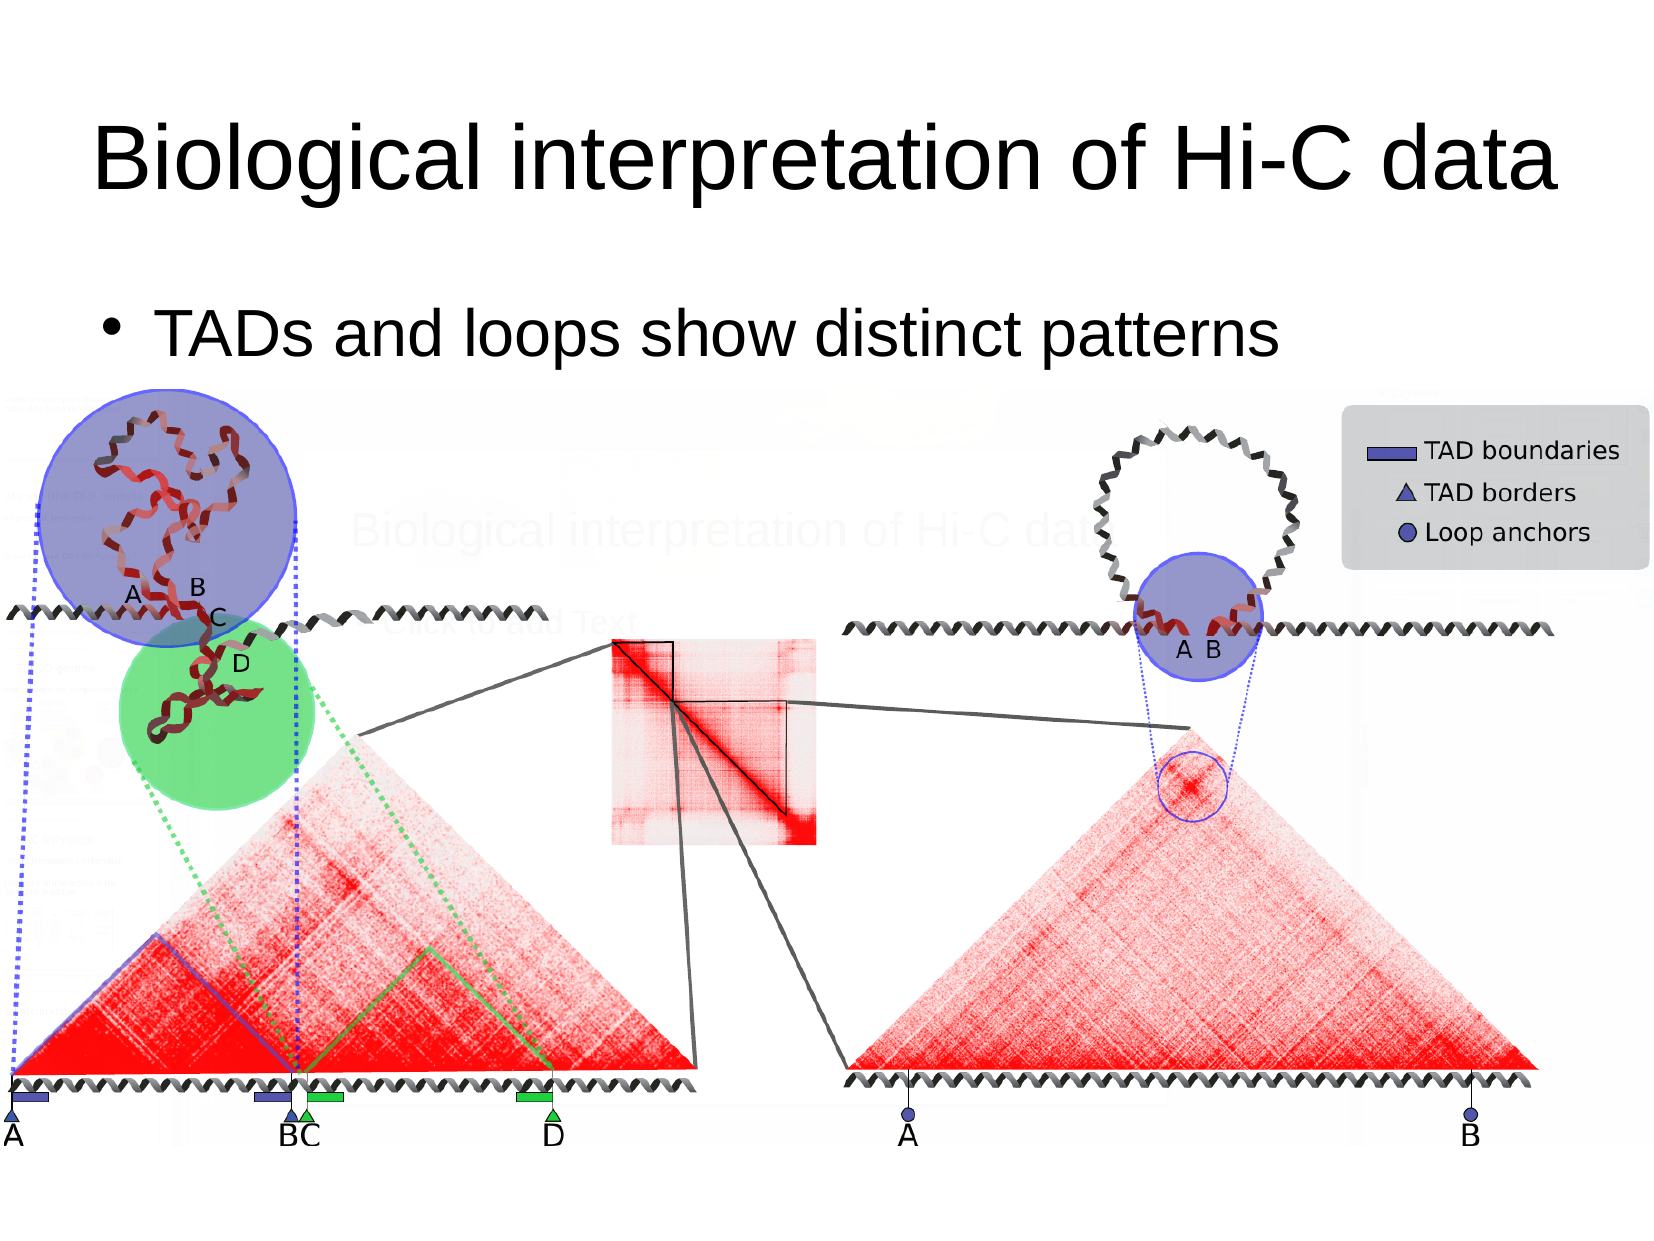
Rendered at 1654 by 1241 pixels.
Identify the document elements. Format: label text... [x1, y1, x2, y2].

picture [4, 389, 1654, 1146]
text_box Biological interpretation of Hi-C data [82, 49, 1571, 256]
text_box TADs and loops show distinct patterns [82, 289, 1571, 388]
